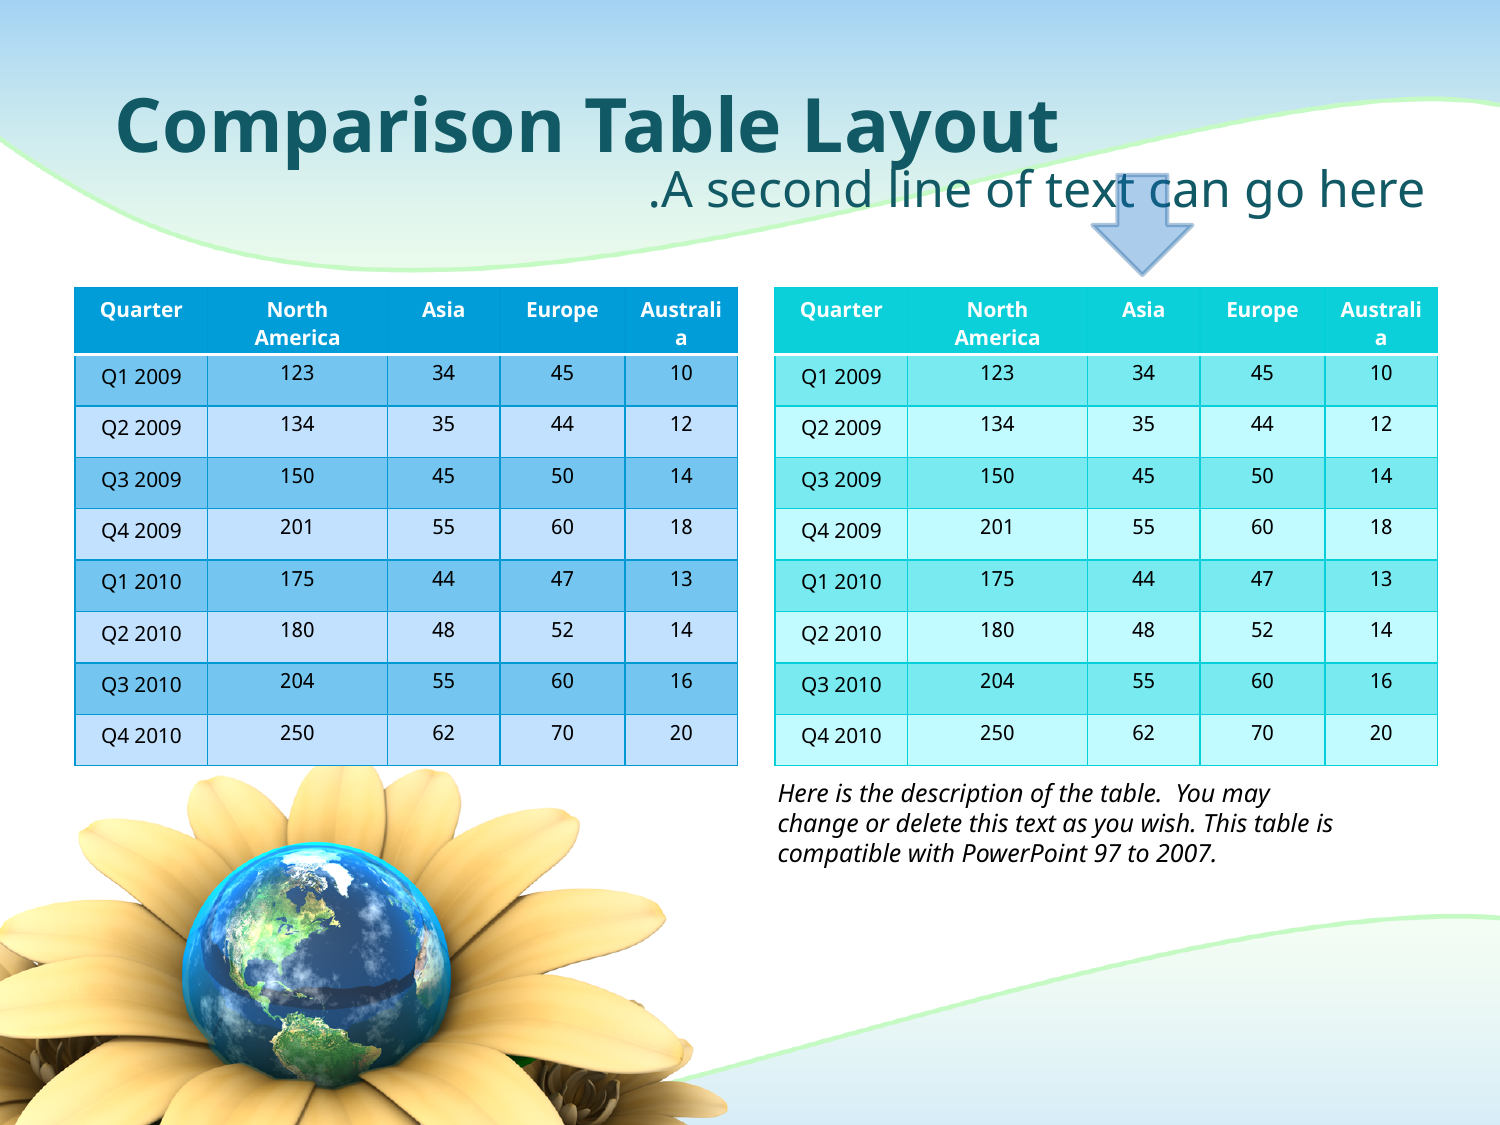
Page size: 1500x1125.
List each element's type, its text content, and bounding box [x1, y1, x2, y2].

table_cell 47 [1201, 561, 1324, 611]
table_cell 50 [1201, 458, 1324, 508]
table_cell 10 [626, 356, 737, 405]
table_cell 44 [1201, 407, 1324, 457]
table_cell 34 [388, 356, 499, 405]
table_header Australia [1326, 288, 1437, 353]
table_cell 45 [388, 458, 499, 508]
table_header Quarter [76, 288, 207, 353]
list A second line of text can go here. [103, 149, 1441, 225]
table_header North America [908, 288, 1087, 353]
table_cell 55 [1088, 664, 1199, 714]
table_cell 60 [1201, 509, 1324, 559]
table_cell Q3 2010 [776, 664, 907, 714]
table_cell 12 [626, 407, 737, 457]
table_cell 16 [1326, 664, 1437, 714]
table_header Europe [1201, 288, 1324, 353]
table_cell 150 [208, 458, 387, 508]
table_cell Q2 2009 [76, 407, 207, 457]
table_cell Q4 2009 [76, 509, 207, 559]
table_cell 180 [908, 612, 1087, 662]
table_cell 62 [388, 715, 499, 765]
table_cell 201 [208, 509, 387, 559]
table_cell 180 [208, 612, 387, 662]
table_cell 13 [1326, 561, 1437, 611]
table_cell 13 [626, 561, 737, 611]
table_cell 55 [1088, 509, 1199, 559]
table_cell 14 [626, 458, 737, 508]
table_cell 60 [501, 509, 624, 559]
table_cell Q1 2010 [776, 561, 907, 611]
table_cell 123 [908, 356, 1087, 405]
table_cell Q4 2010 [776, 715, 907, 762]
table_cell Q1 2010 [76, 561, 207, 611]
table_cell 55 [388, 664, 499, 714]
text_box Here is the description of the table. You may change or delete this text as you wish. This table is compatible with PowerPoint 97 to 2007. [762, 762, 1350, 913]
table_cell 175 [908, 561, 1087, 611]
table_cell 14 [1326, 458, 1437, 508]
table_cell Q3 2009 [76, 458, 207, 508]
table_cell 175 [208, 561, 387, 611]
table_cell Q2 2010 [776, 612, 907, 662]
table_cell 204 [208, 664, 387, 714]
table_header Asia [388, 288, 499, 353]
table_header North America [208, 288, 387, 353]
table_cell 18 [626, 509, 737, 559]
table_cell 50 [501, 458, 624, 508]
table_cell 44 [501, 407, 624, 457]
table_cell 14 [626, 612, 737, 662]
table_cell 10 [1326, 356, 1437, 405]
table_cell Q4 2009 [776, 509, 907, 559]
table_cell 52 [1201, 612, 1324, 662]
text_box [1090, 172, 1195, 278]
table_cell 18 [1326, 509, 1437, 559]
table_cell Q2 2009 [776, 407, 907, 457]
table_cell 20 [626, 715, 737, 765]
table_cell 45 [1088, 458, 1199, 508]
table_cell 70 [501, 715, 624, 765]
table_cell 62 [1088, 715, 1199, 762]
table_cell 35 [388, 407, 499, 457]
table_cell 204 [908, 664, 1087, 714]
table_cell Q3 2010 [76, 664, 207, 714]
table_cell 44 [1088, 561, 1199, 611]
table_cell 150 [908, 458, 1087, 508]
table_header Australia [626, 288, 737, 353]
table_cell 48 [388, 612, 499, 662]
table_cell 70 [1201, 715, 1324, 762]
table_cell 20 [1326, 715, 1437, 765]
table_cell 134 [908, 407, 1087, 457]
table_header Europe [501, 288, 624, 353]
table_cell 48 [1088, 612, 1199, 662]
table_cell 45 [1201, 356, 1324, 405]
table_cell 35 [1088, 407, 1199, 457]
table_cell 52 [501, 612, 624, 662]
table_cell Q1 2009 [776, 356, 907, 405]
picture [0, 0, 1500, 1125]
table_cell 250 [208, 715, 387, 765]
title Comparison Table Layout [99, 70, 1450, 176]
table_cell Q3 2009 [776, 458, 907, 508]
table_cell 201 [908, 509, 1087, 559]
table_cell 34 [1088, 356, 1199, 405]
table_cell Q4 2010 [76, 715, 207, 765]
table_cell Q1 2009 [76, 356, 207, 405]
table_cell 16 [626, 664, 737, 714]
table_cell 14 [1326, 612, 1437, 662]
table_cell Q2 2010 [76, 612, 207, 662]
table_cell 60 [1201, 664, 1324, 714]
table_header Quarter [776, 288, 907, 353]
table_cell 60 [501, 664, 624, 714]
table_cell 45 [501, 356, 624, 405]
table_cell 55 [388, 509, 499, 559]
table_cell 44 [388, 561, 499, 611]
table_cell 250 [908, 715, 1087, 762]
table_header Asia [1088, 288, 1199, 353]
table_cell 47 [501, 561, 624, 611]
table_cell 123 [208, 356, 387, 405]
table_cell 134 [208, 407, 387, 457]
table_cell 12 [1326, 407, 1437, 457]
